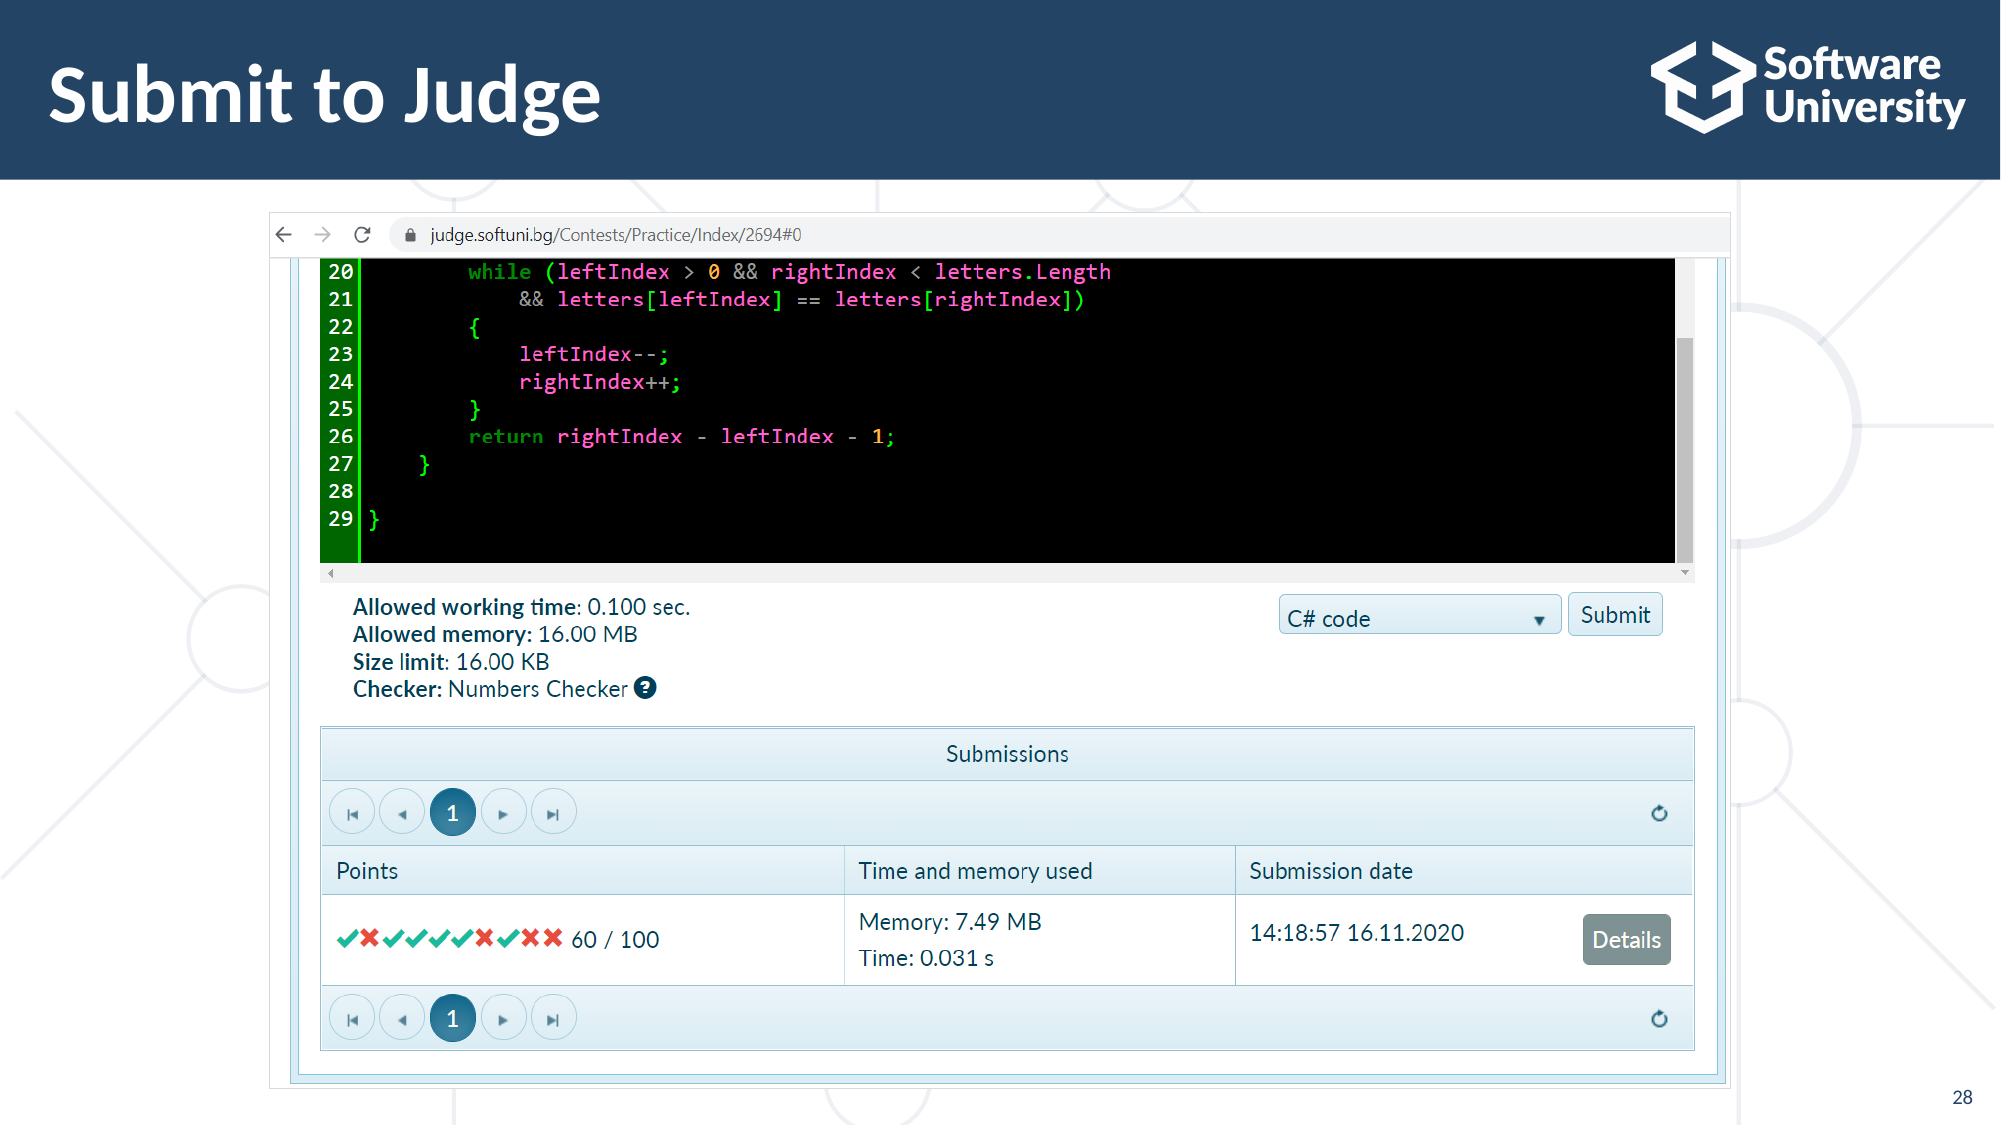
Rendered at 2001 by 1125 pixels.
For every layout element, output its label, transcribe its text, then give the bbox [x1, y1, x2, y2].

slide_number 28 [1927, 1067, 1989, 1117]
picture [1651, 41, 1966, 134]
title Submit to Judge [31, 16, 1625, 162]
picture [268, 212, 1731, 1089]
